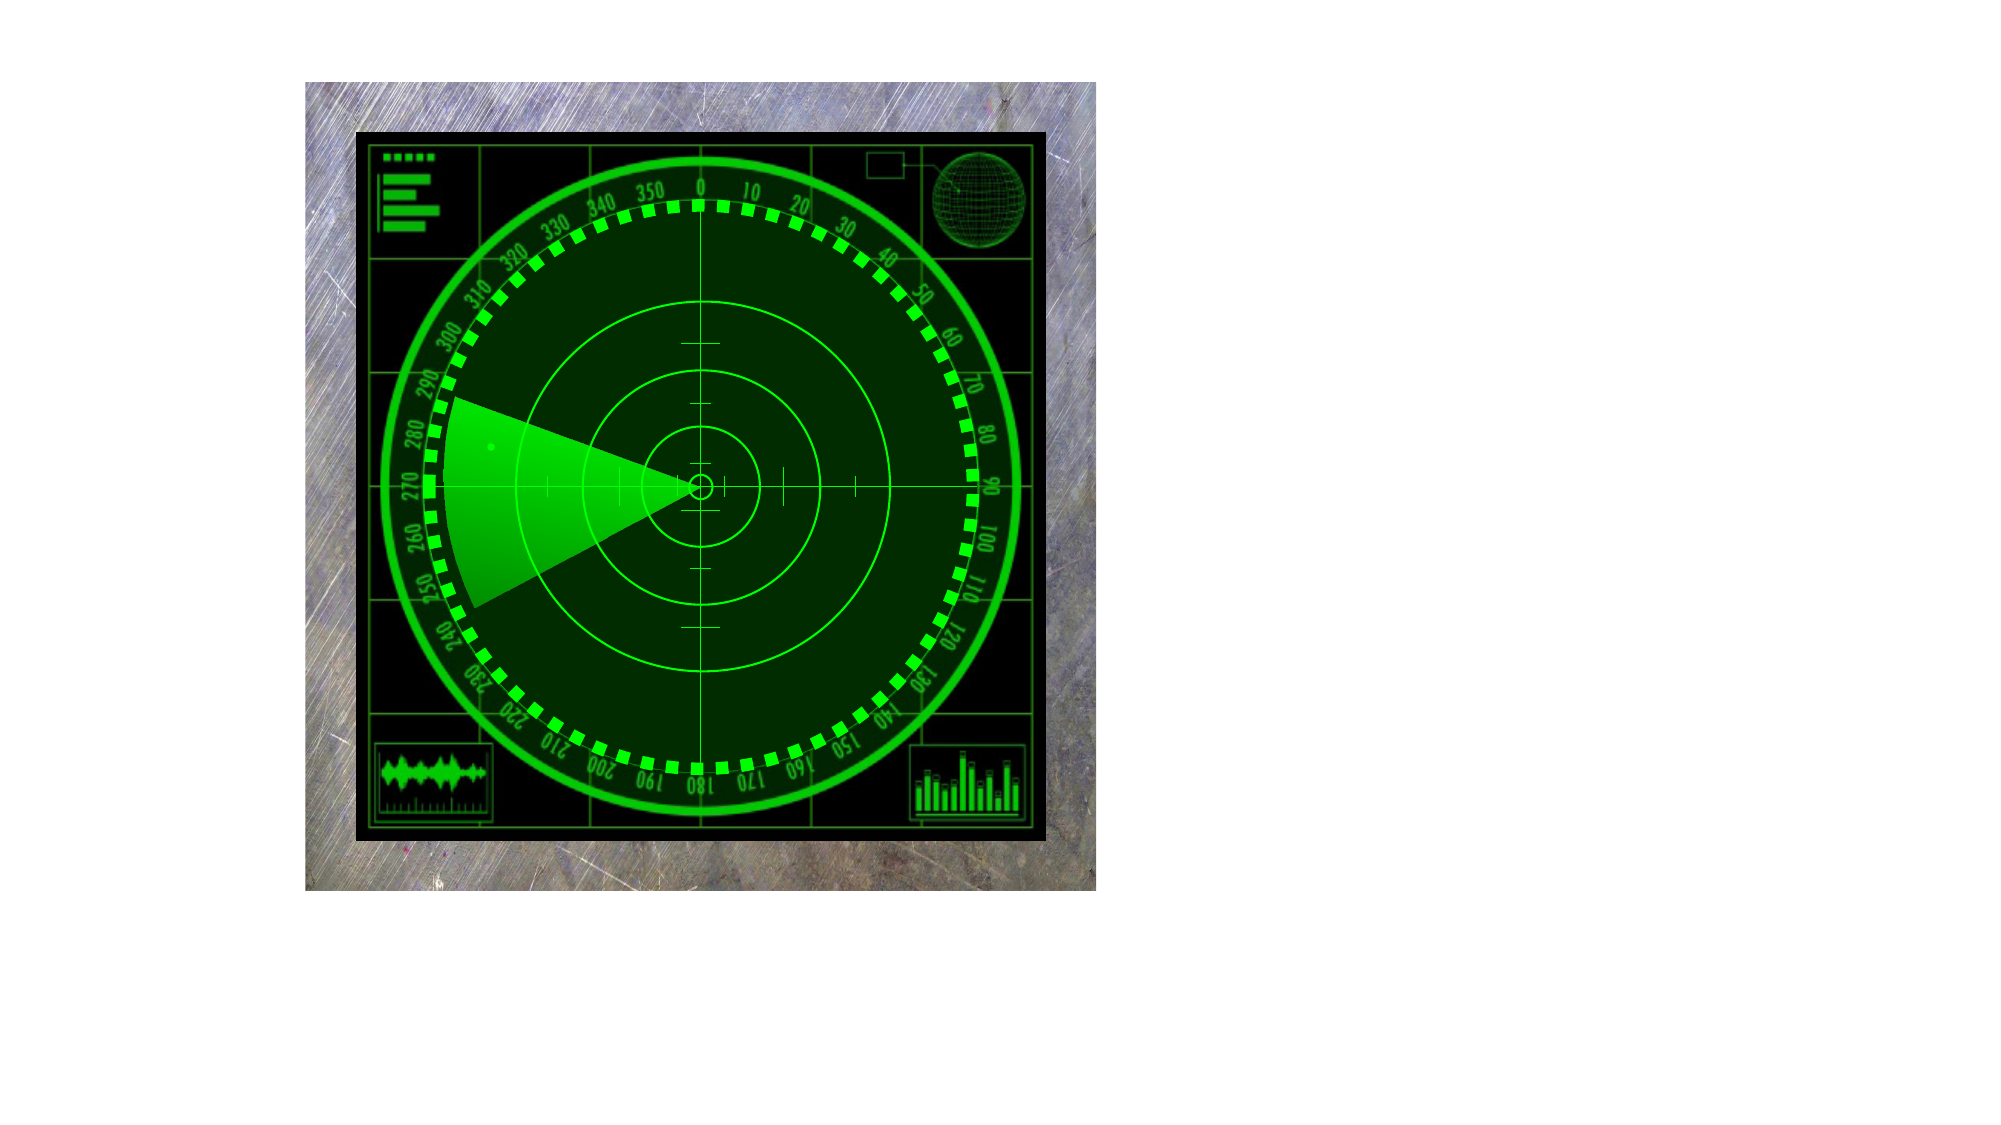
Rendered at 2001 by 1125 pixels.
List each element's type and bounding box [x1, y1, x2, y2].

text_box [424, 200, 978, 773]
text_box [305, 82, 1097, 891]
